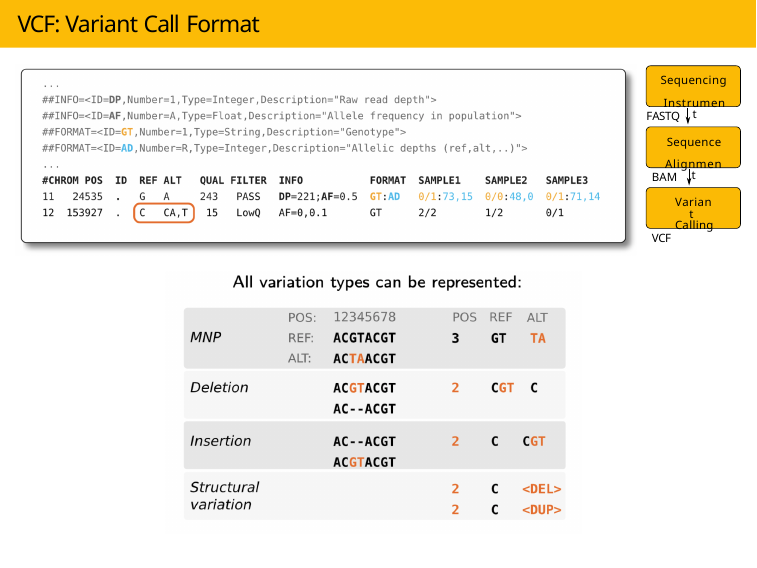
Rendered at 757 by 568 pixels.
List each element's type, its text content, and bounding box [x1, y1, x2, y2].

title VCF: Variant Call Format [15, 9, 741, 105]
text_box FASTQ [644, 108, 685, 123]
text_box [646, 65, 741, 107]
text_box Sequence Alignment [662, 136, 725, 183]
text_box [646, 187, 741, 229]
text_box Sequencing Instrument [657, 75, 729, 122]
text_box [686, 177, 692, 186]
text_box VCF [649, 230, 677, 245]
text_box [685, 116, 691, 125]
picture [165, 271, 582, 534]
text_box [646, 126, 741, 168]
picture [15, 64, 637, 257]
text_box BAM [649, 169, 680, 184]
text_box Variant Calling [671, 197, 716, 232]
